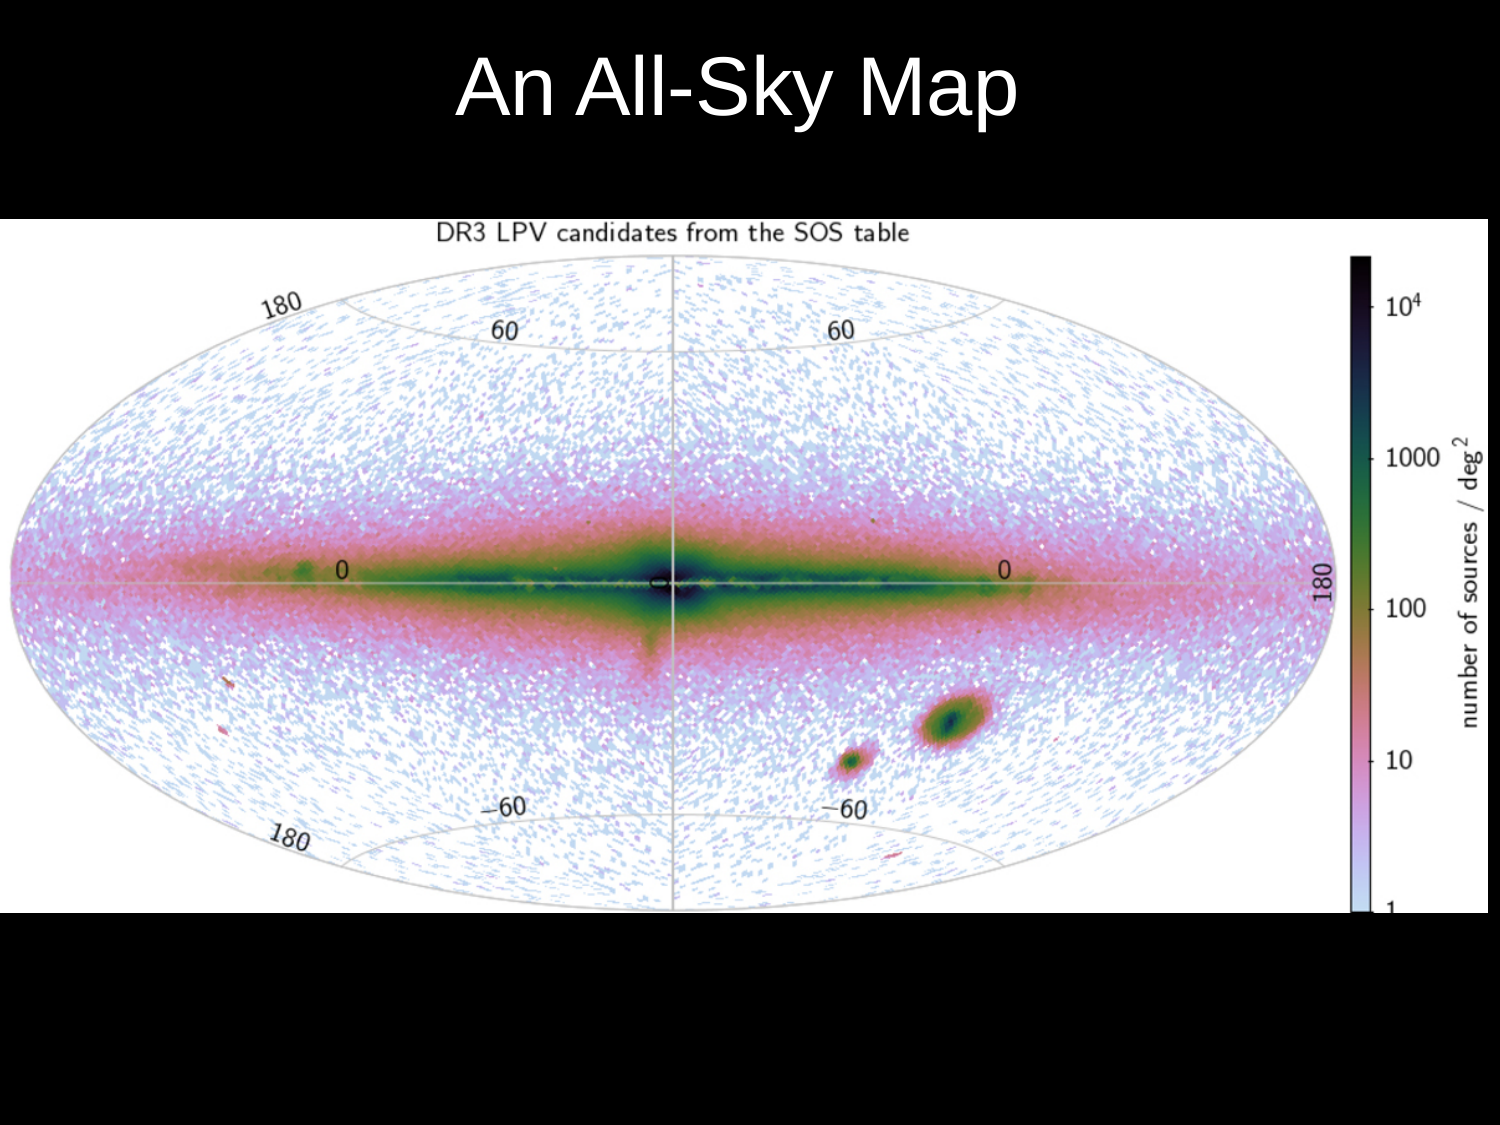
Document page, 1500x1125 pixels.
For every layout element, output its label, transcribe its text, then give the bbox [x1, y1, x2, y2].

picture [0, 219, 1488, 913]
text_box An All-Sky Map [262, 24, 1213, 140]
